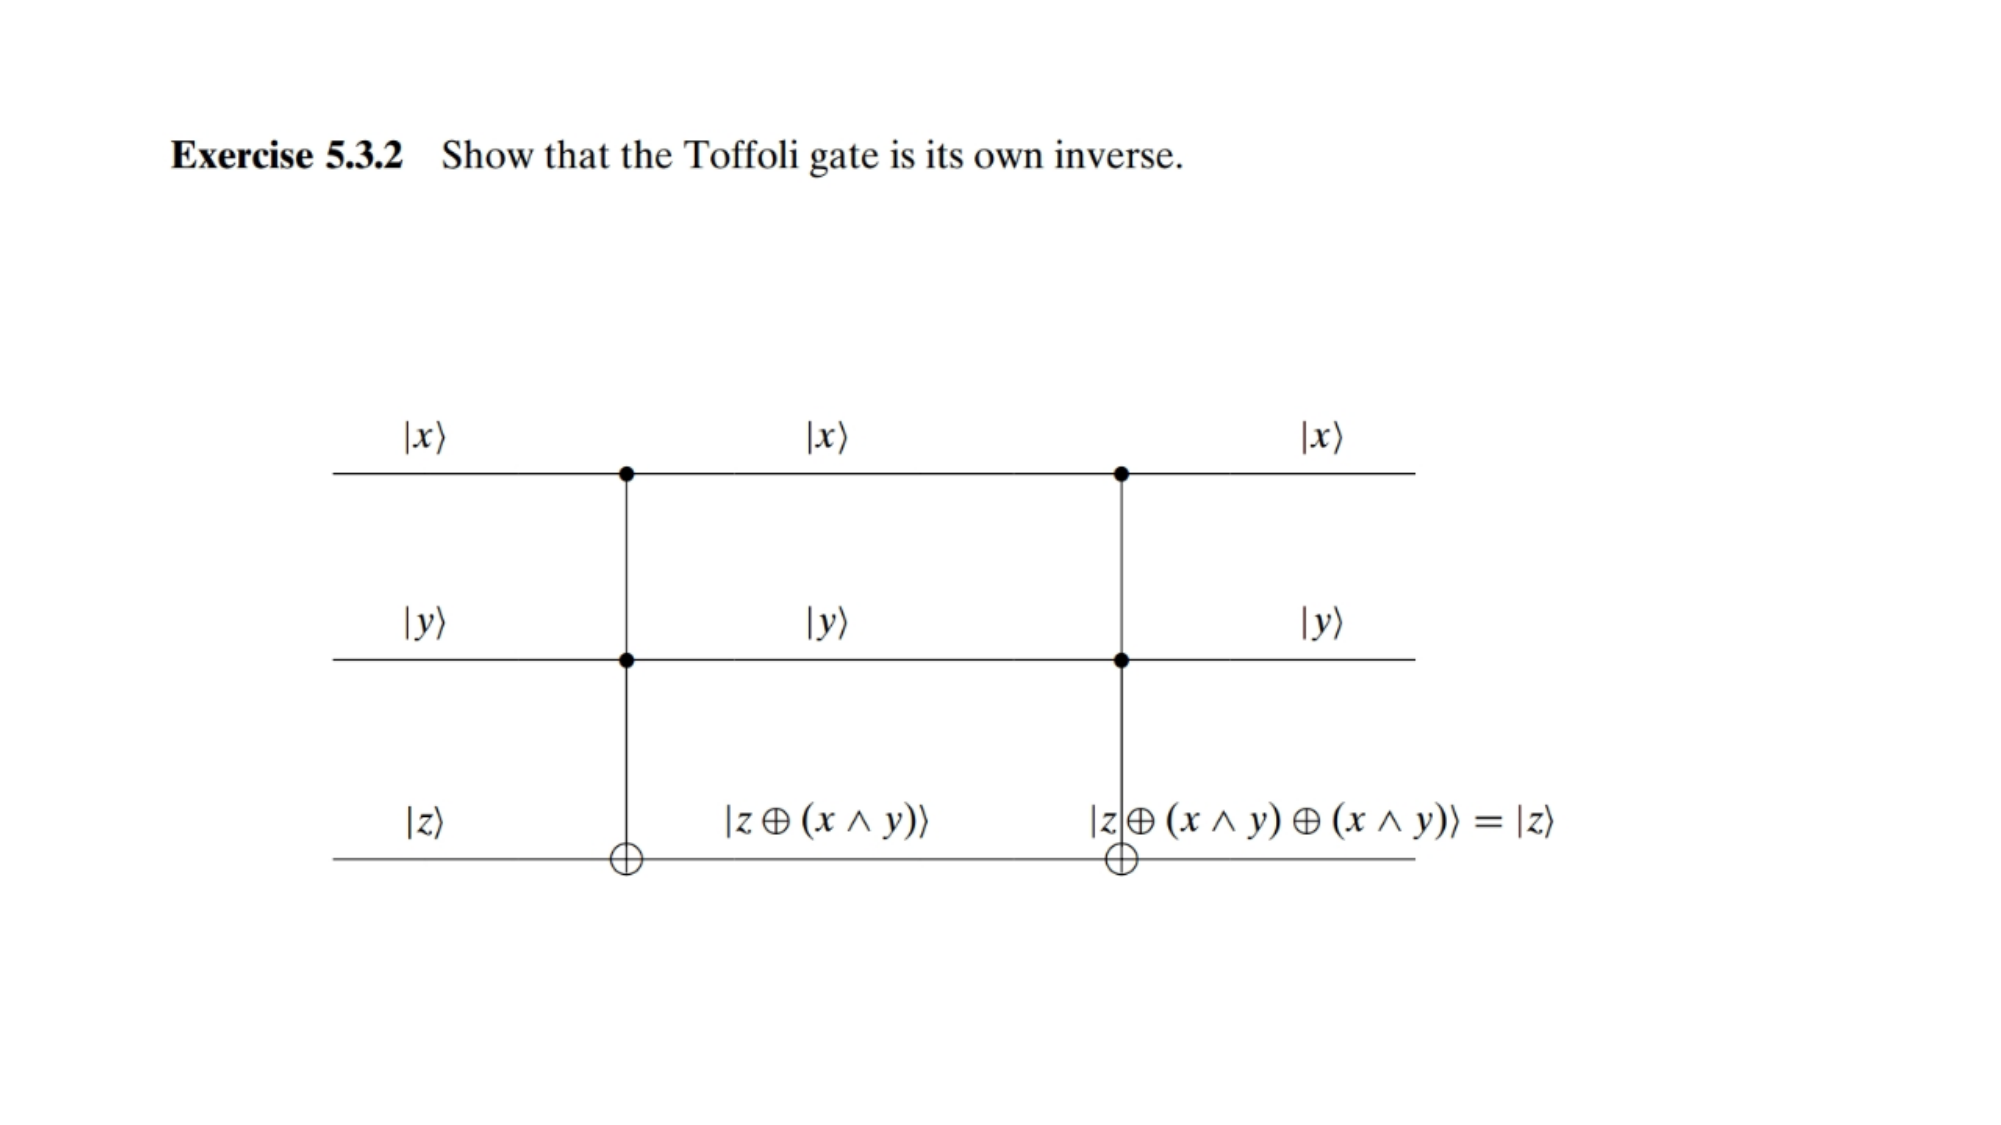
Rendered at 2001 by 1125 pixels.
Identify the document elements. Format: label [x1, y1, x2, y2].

picture [307, 401, 1569, 888]
picture [162, 128, 1192, 192]
